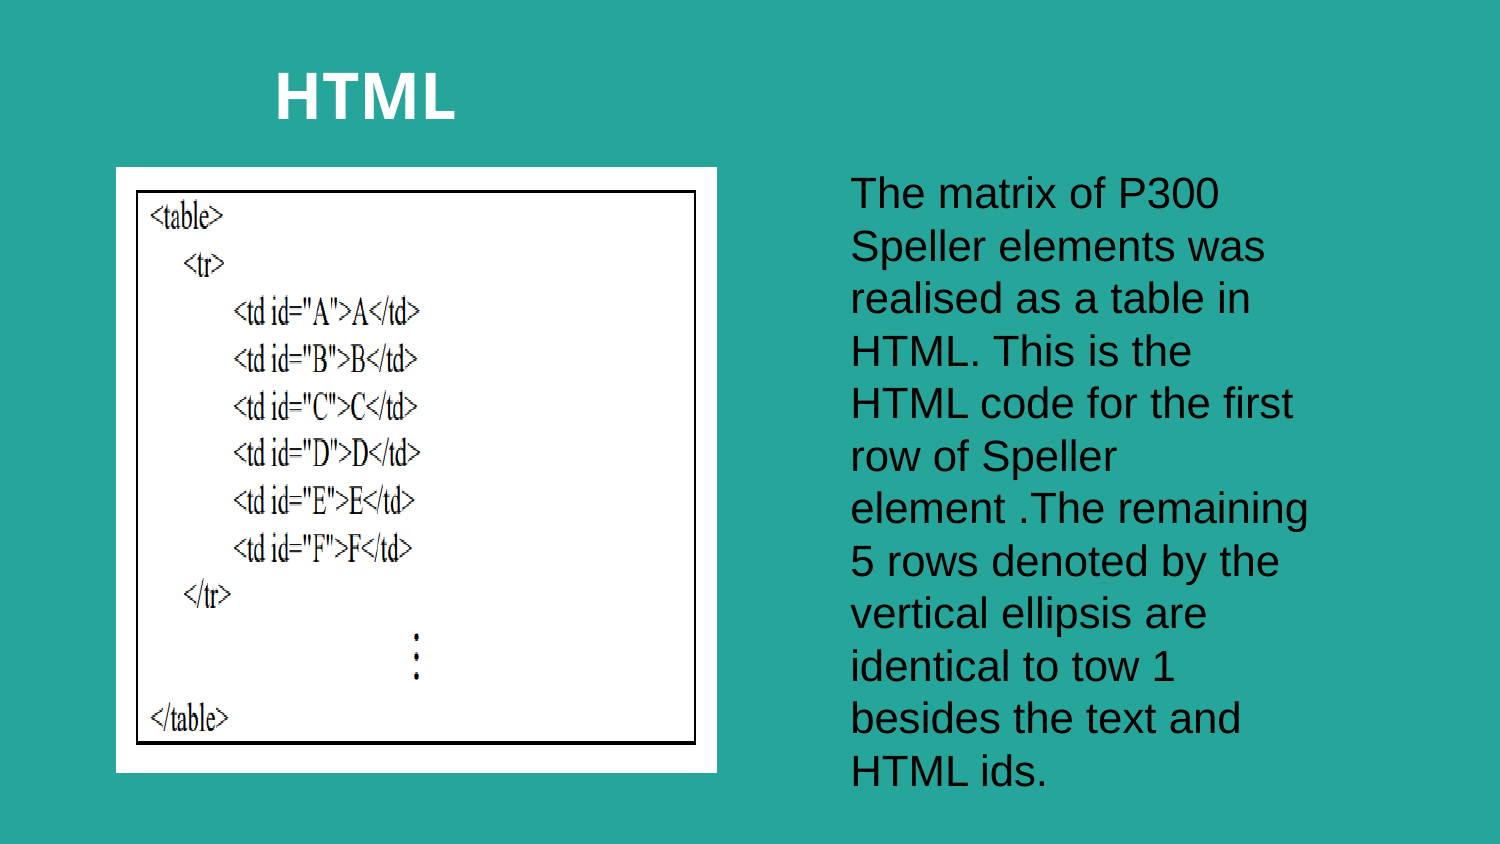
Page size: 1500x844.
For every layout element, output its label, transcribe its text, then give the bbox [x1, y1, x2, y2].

picture [116, 167, 718, 774]
text_box HTML [257, 39, 750, 147]
text_box The matrix of P300 Speller elements was realised as a table in HTML. This is the HTML code for the first row of Speller element .The remaining 5 rows denoted by the vertical ellipsis are identical to tow 1 besides the text and HTML ids. [835, 149, 1328, 810]
